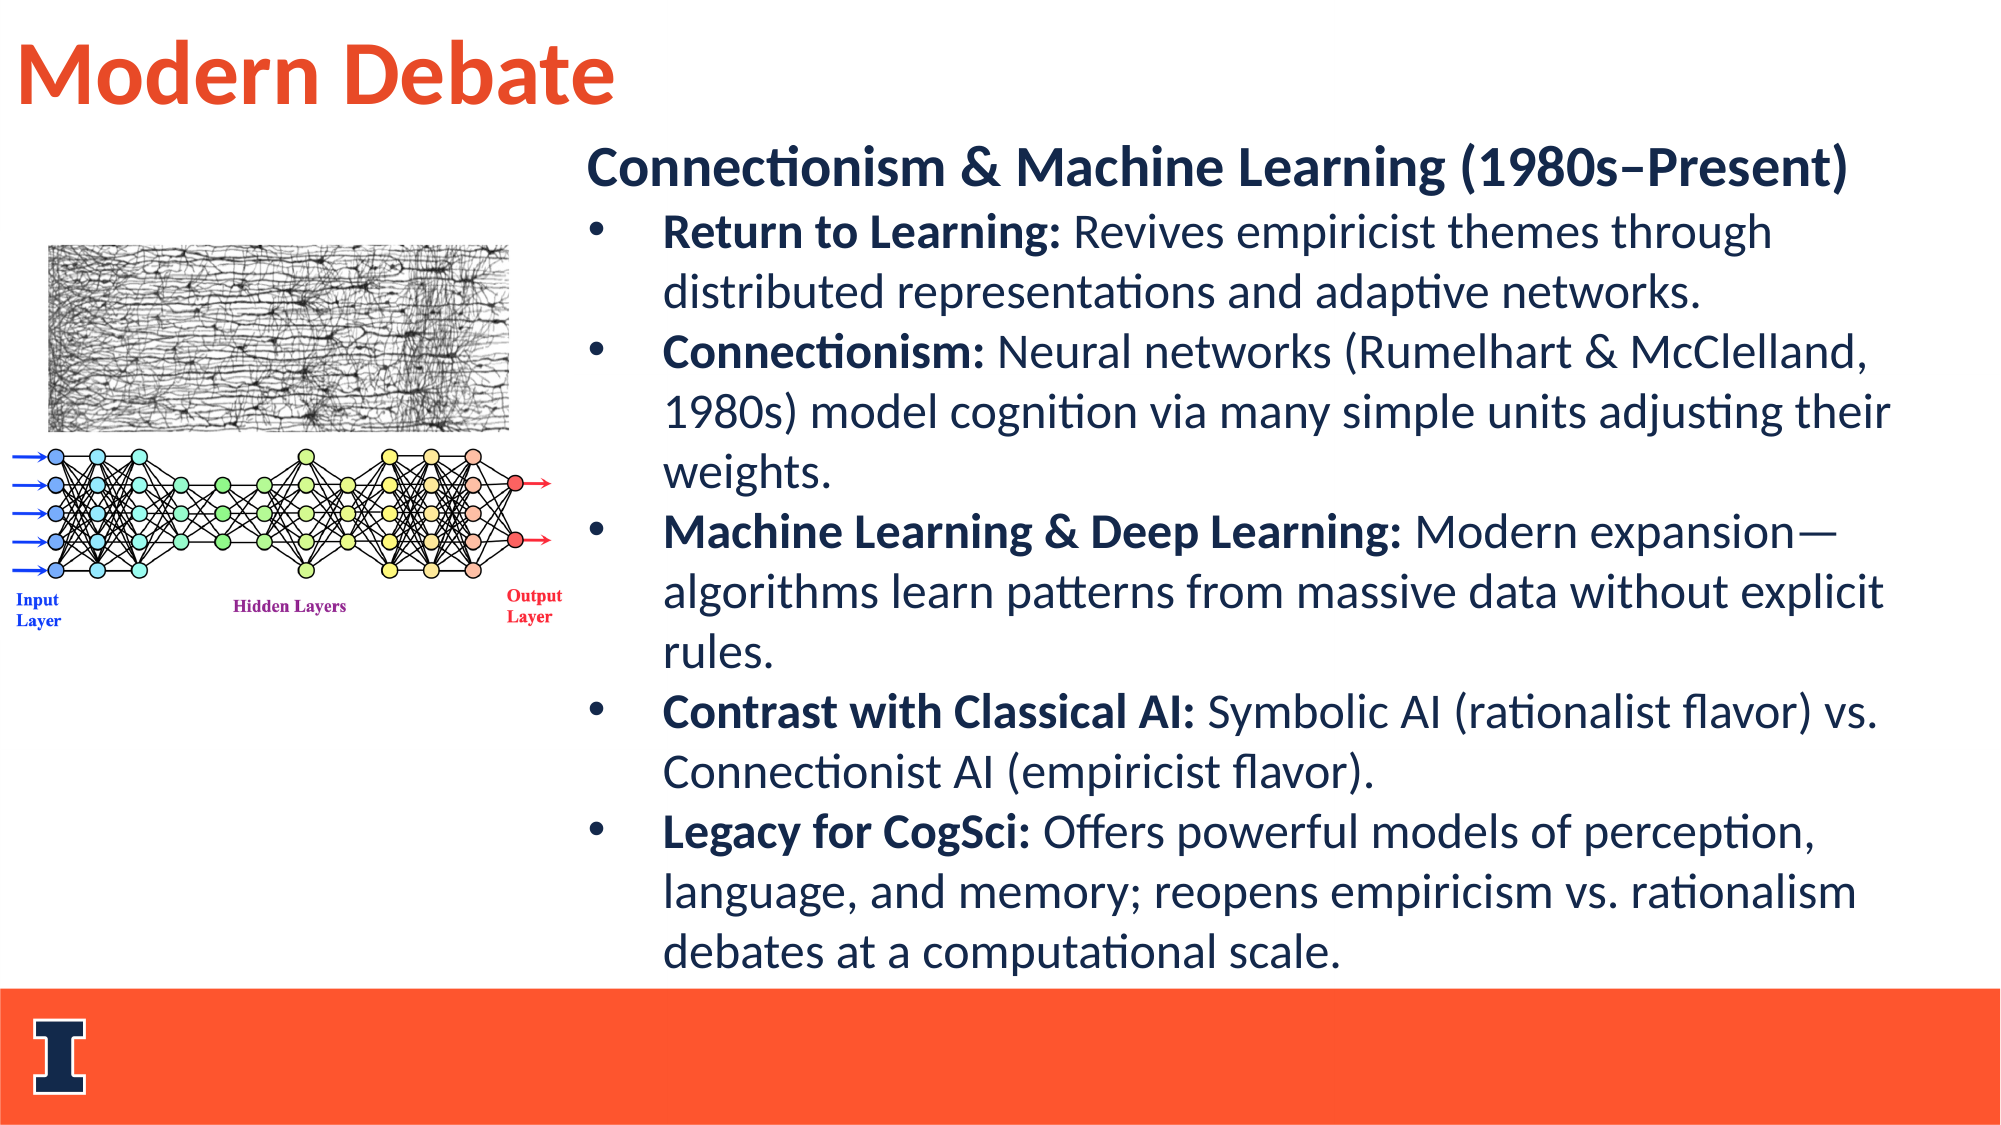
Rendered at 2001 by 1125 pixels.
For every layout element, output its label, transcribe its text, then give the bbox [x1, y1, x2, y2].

text_box Modern Debate [0, 0, 1884, 150]
picture [0, 0, 2001, 1125]
text_box Connectionism & Machine Learning (1980s–Present) Return to Learning: Revives empiricist themes through distributed representations and adaptive networks. Connectionism: Neural networks (Rumelhart & McClelland, 1980s) model cognition via many simple units adjusting their weights. Machine Learning & Deep Learning: Modern expansion—algorithms learn patterns from massive data without explicit rules. Contrast with Classical AI: Symbolic AI (rationalist flavor) vs. Connectionist AI (empiricist flavor). Legacy for CogSci: Offers powerful models of perception, language, and memory; reopens empiricism vs. rationalism debates at a computational scale. [573, 121, 2000, 986]
